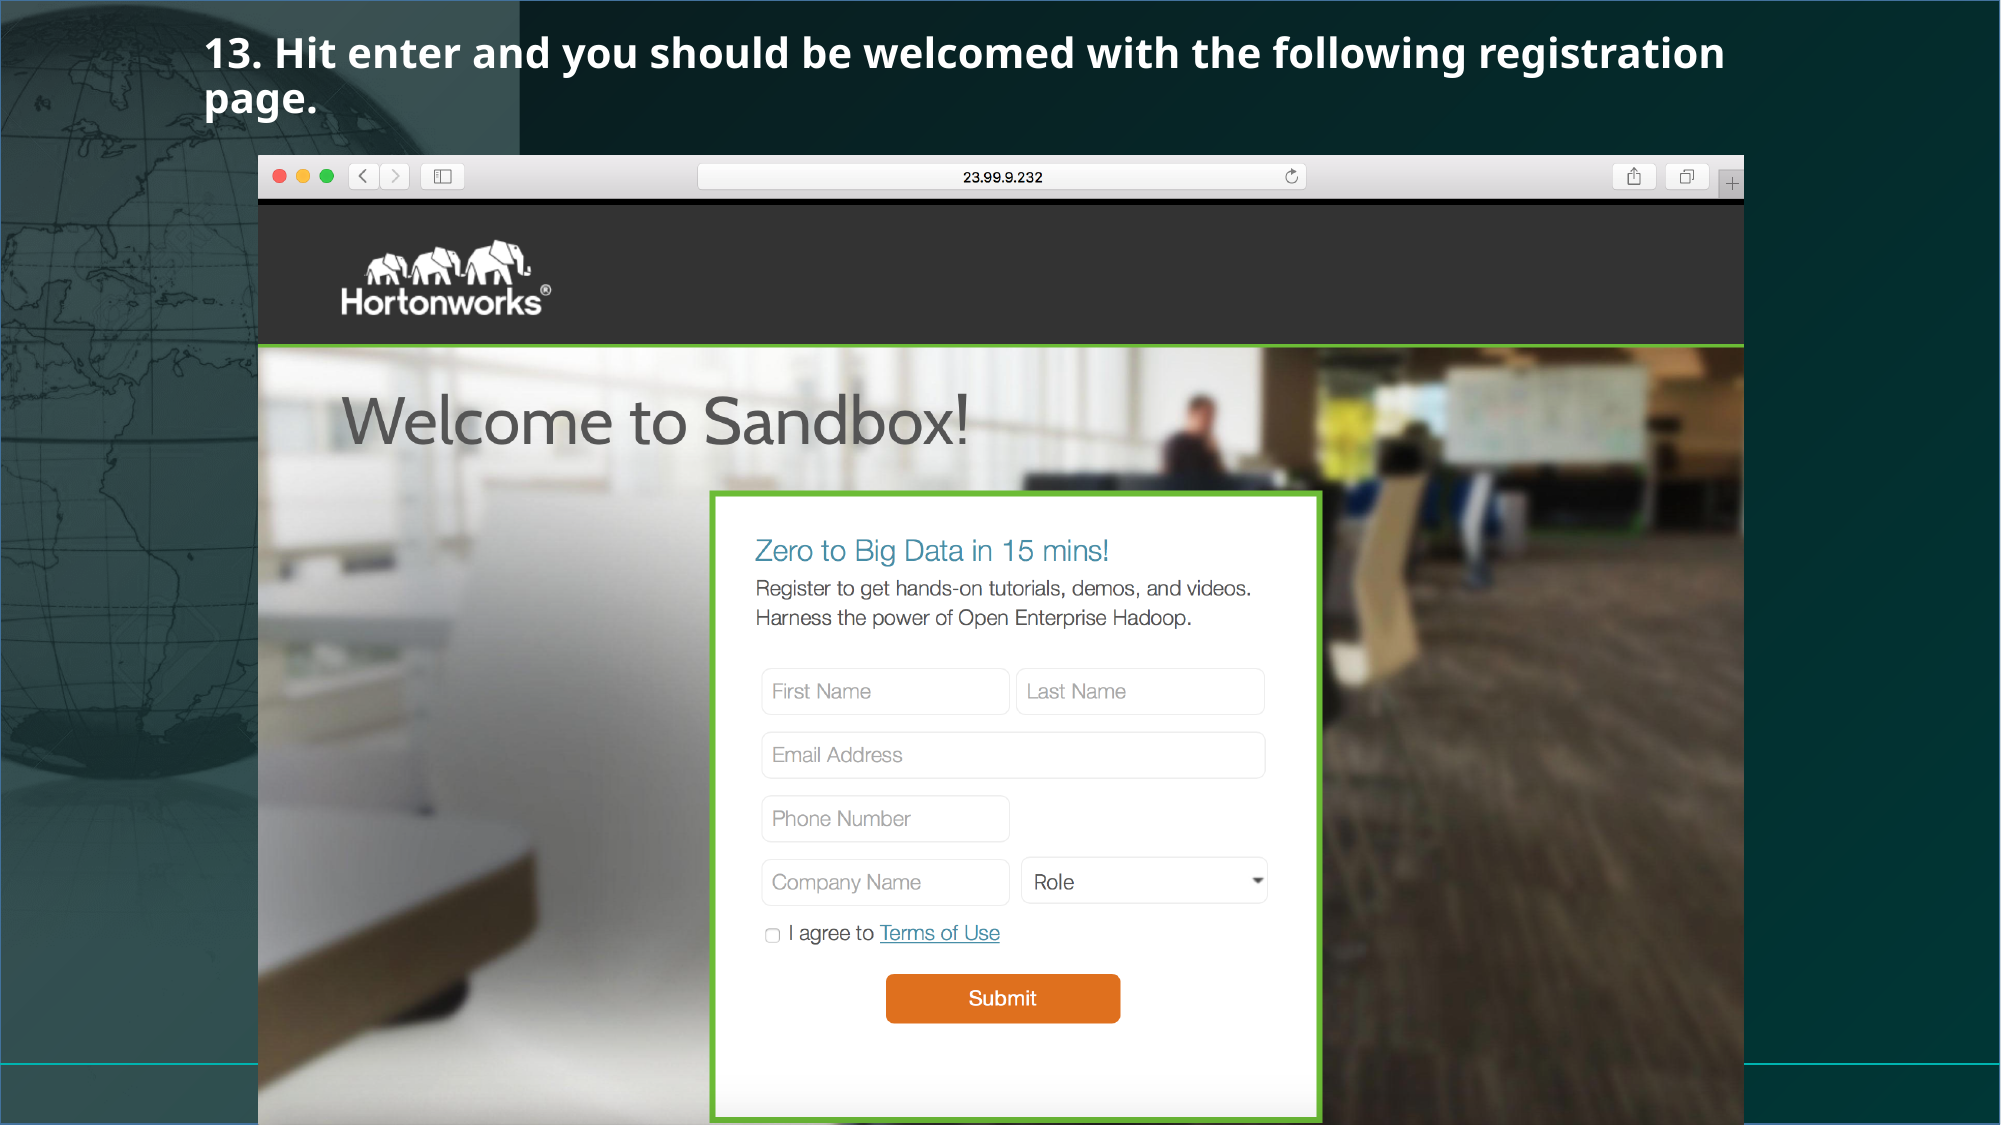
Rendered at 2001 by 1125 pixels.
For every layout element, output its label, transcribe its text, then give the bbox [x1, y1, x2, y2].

picture [257, 155, 1744, 1125]
title 13. Hit enter and you should be welcomed with the following registration page. [188, 0, 1814, 156]
